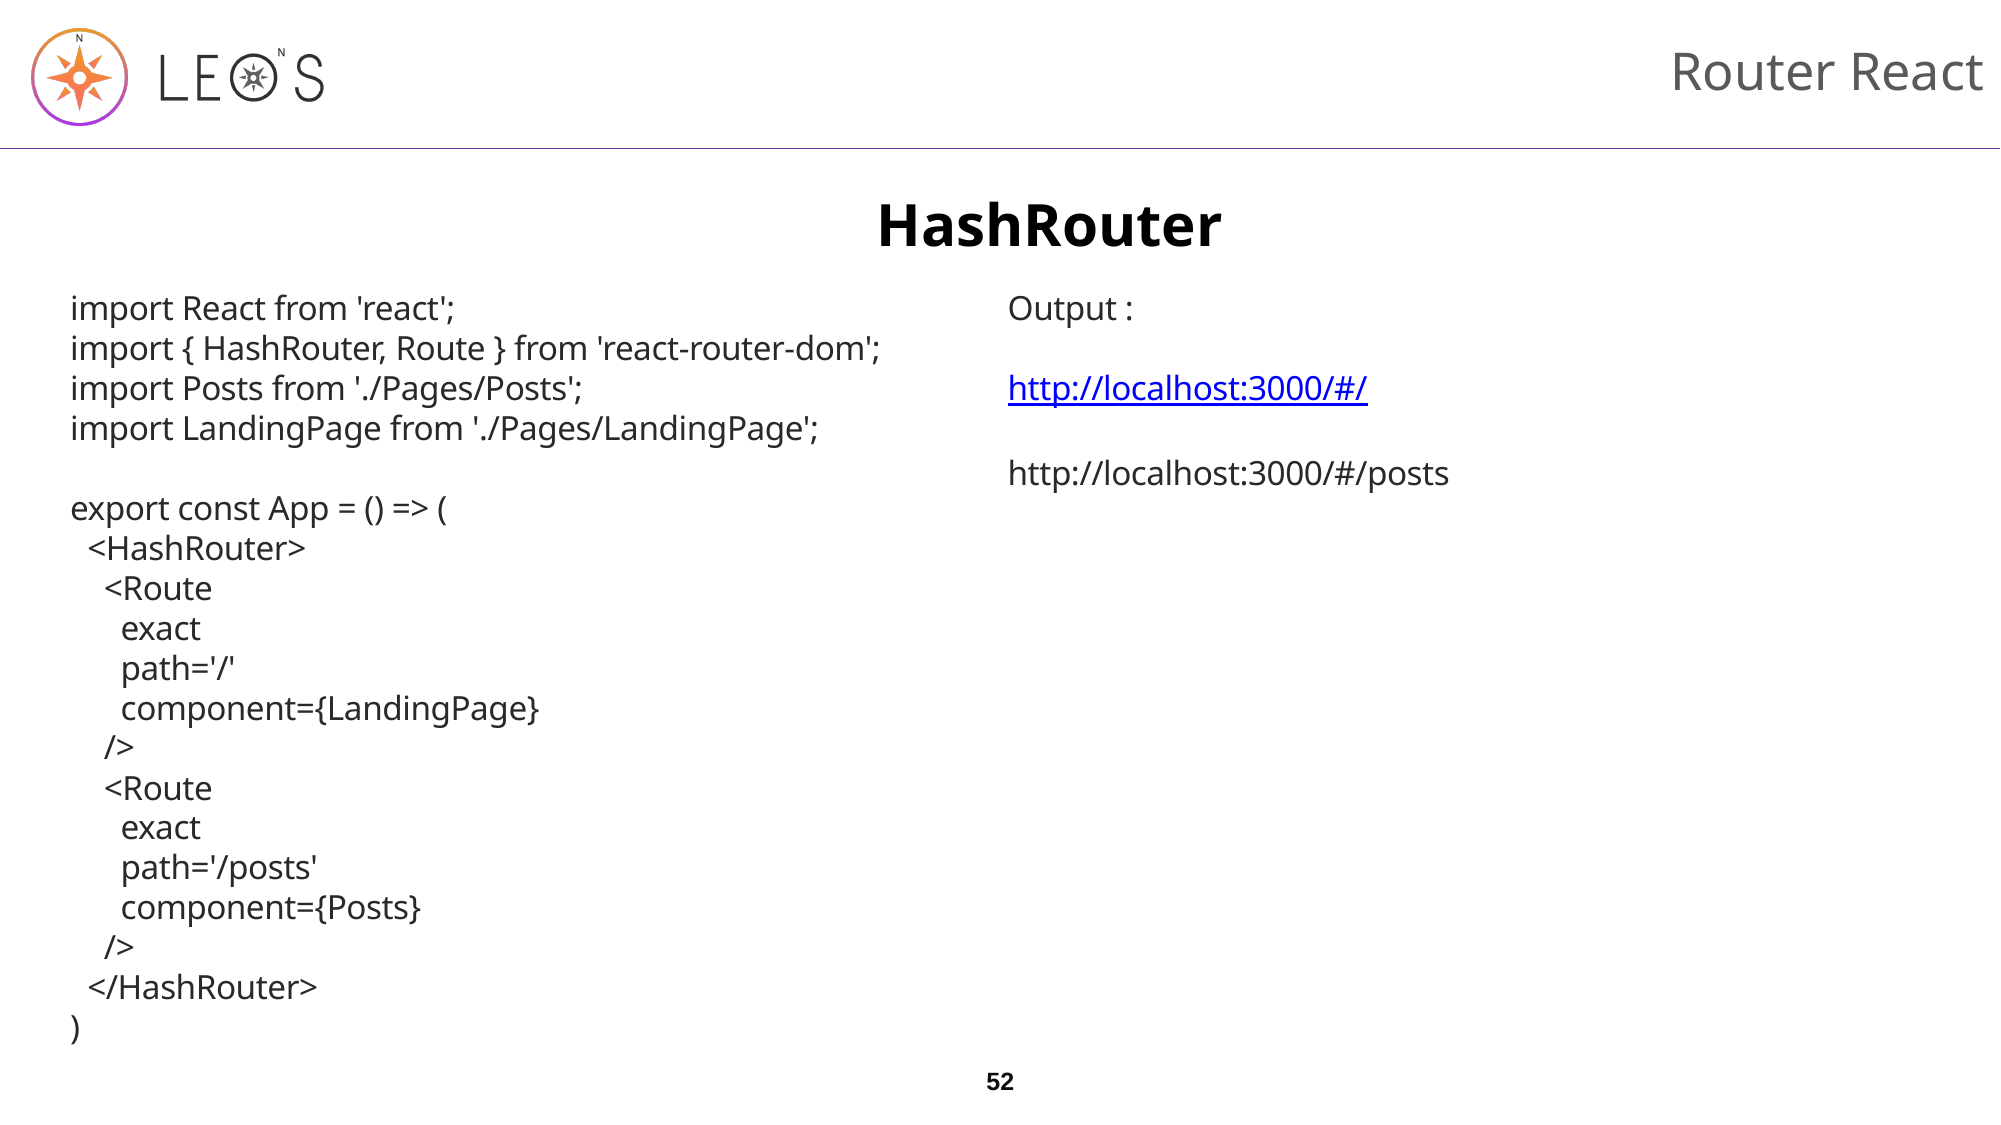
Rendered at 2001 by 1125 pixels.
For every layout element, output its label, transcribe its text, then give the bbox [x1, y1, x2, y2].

slide_number 8 [775, 1050, 1226, 1111]
picture [31, 28, 324, 126]
text_box Output : http://localhost:3000/#/ http://localhost:3000/#/posts [992, 280, 1838, 1088]
title Router React [0, 0, 1984, 148]
subtitle HashRouter [300, 149, 1800, 308]
text_box import React from 'react'; import { HashRouter, Route } from 'react-router-dom'; import Posts from './Pages/Posts'; import LandingPage from './Pages/LandingPage'; export const App = () => ( <HashRouter> <Route exact path='/' component={LandingPage} /> <Route exact path='/posts' component={Posts} /> </HashRouter> ) [55, 280, 900, 1088]
